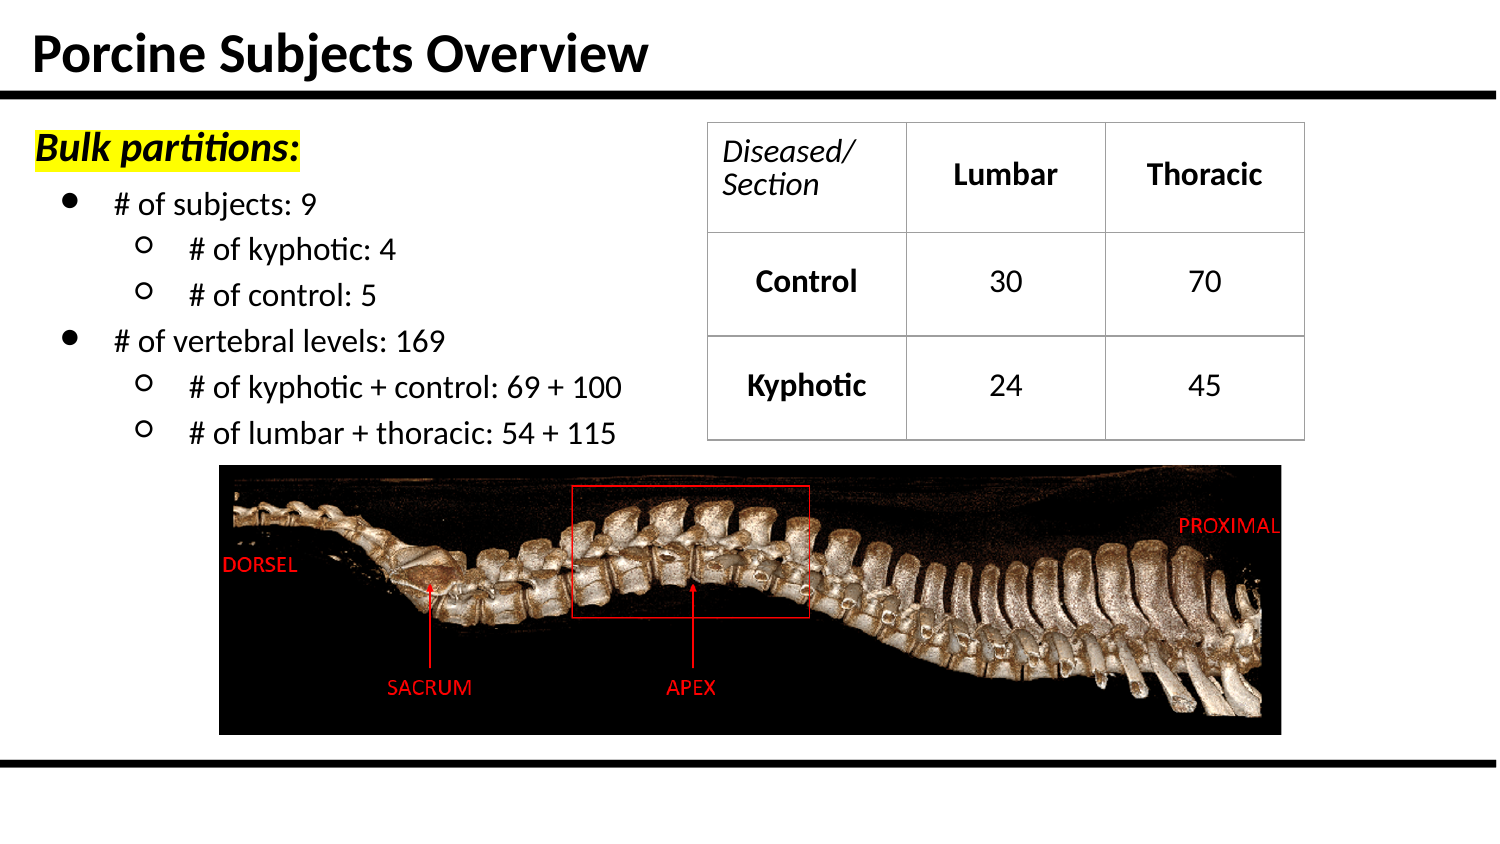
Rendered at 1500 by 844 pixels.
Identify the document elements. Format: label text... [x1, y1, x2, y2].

table_cell 70 [1106, 233, 1304, 335]
table_header Diseased/ Section [708, 123, 906, 232]
table_header Lumbar [907, 123, 1105, 232]
table_cell Control [708, 233, 906, 335]
text_box Bulk partitions: [23, 106, 694, 176]
table_header Thoracic [1106, 123, 1304, 232]
table_cell 30 [907, 233, 1105, 335]
table_cell 45 [1106, 337, 1304, 439]
text_box [0, 90, 1497, 100]
text_box Porcine Subjects Overview [21, 10, 1479, 90]
table_cell Kyphotic [708, 337, 906, 439]
text_box [0, 759, 1497, 768]
text_box # of subjects: 9 # of kyphotic: 4 # of control: 5 # of vertebral levels: 169 # of kyphotic + control: 69 + 100 # of lumbar + thoracic: 54 + 115 [23, 176, 675, 459]
table_cell 24 [907, 337, 1105, 439]
picture [218, 465, 1282, 735]
